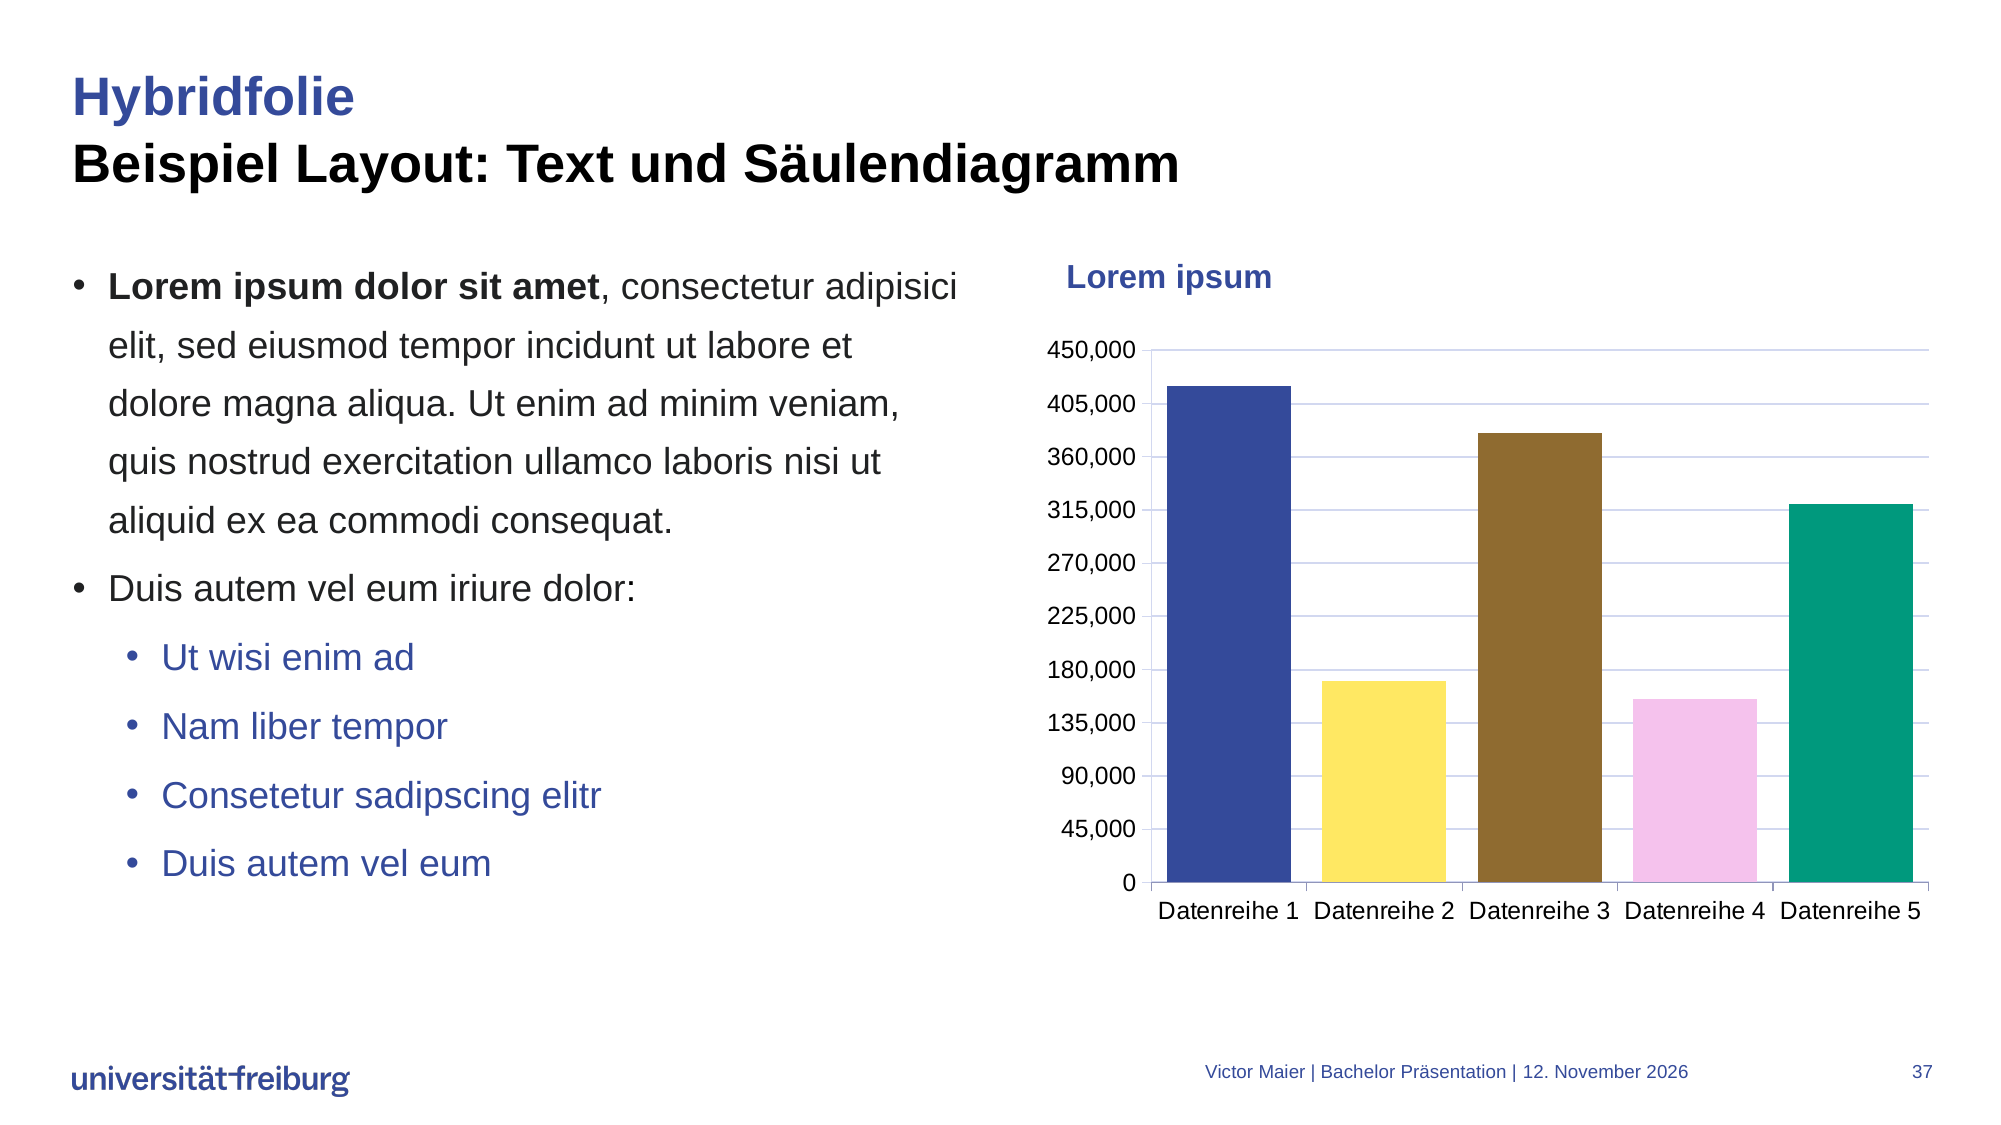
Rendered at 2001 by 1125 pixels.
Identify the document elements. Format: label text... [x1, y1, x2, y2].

slide_number 25. Oktober 2023 [1517, 1060, 1754, 1090]
chart [1047, 248, 1933, 958]
slide_number 37 [1873, 1060, 1933, 1090]
footer Victor Maier | Bachelor Präsentation | [488, 1060, 1517, 1090]
list Lorem ipsum dolor sit amet, consectetur adipisici elit, sed eiusmod tempor incidunt ut labore et dolore magna aliqua. Ut enim ad minim veniam, quis nostrud exercitation ullamco laboris nisi ut aliquid ex ea commodi consequat. Duis autem vel eum iriure dolor: Ut wisi enim ad Nam liber tempor Consetetur sadipscing elitr Duis autem vel eum [72, 248, 959, 1017]
title Hybridfolie Beispiel Layout: Text und Säulendiagramm [72, 59, 1933, 219]
picture [72, 1065, 351, 1097]
